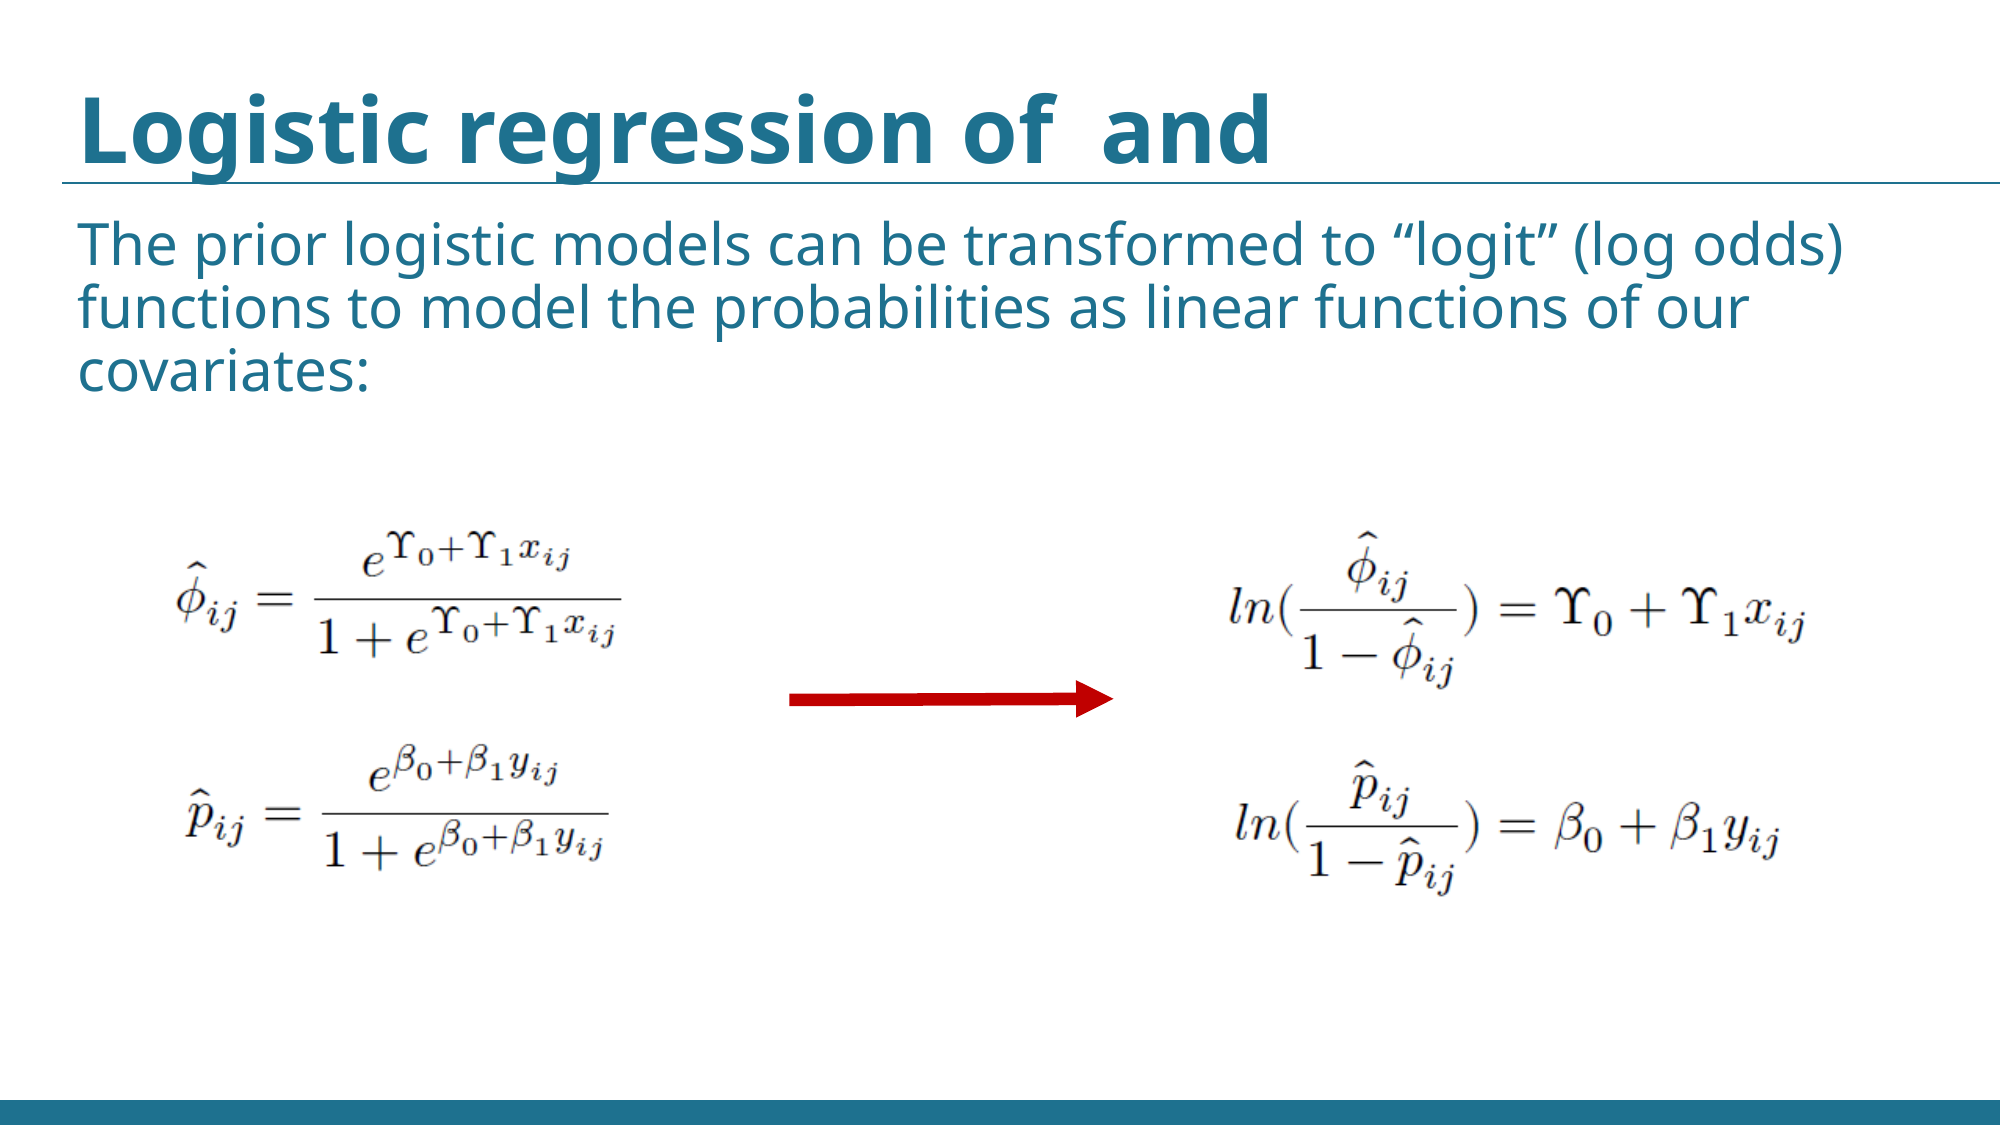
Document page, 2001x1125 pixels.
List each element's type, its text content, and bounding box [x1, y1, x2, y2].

list The prior logistic models can be transformed to “logit” (log odds) functions to model the probabilities as linear functions of our covariates: [62, 208, 1937, 1084]
picture [1200, 520, 1819, 700]
picture [1200, 740, 1802, 906]
picture [117, 521, 703, 876]
